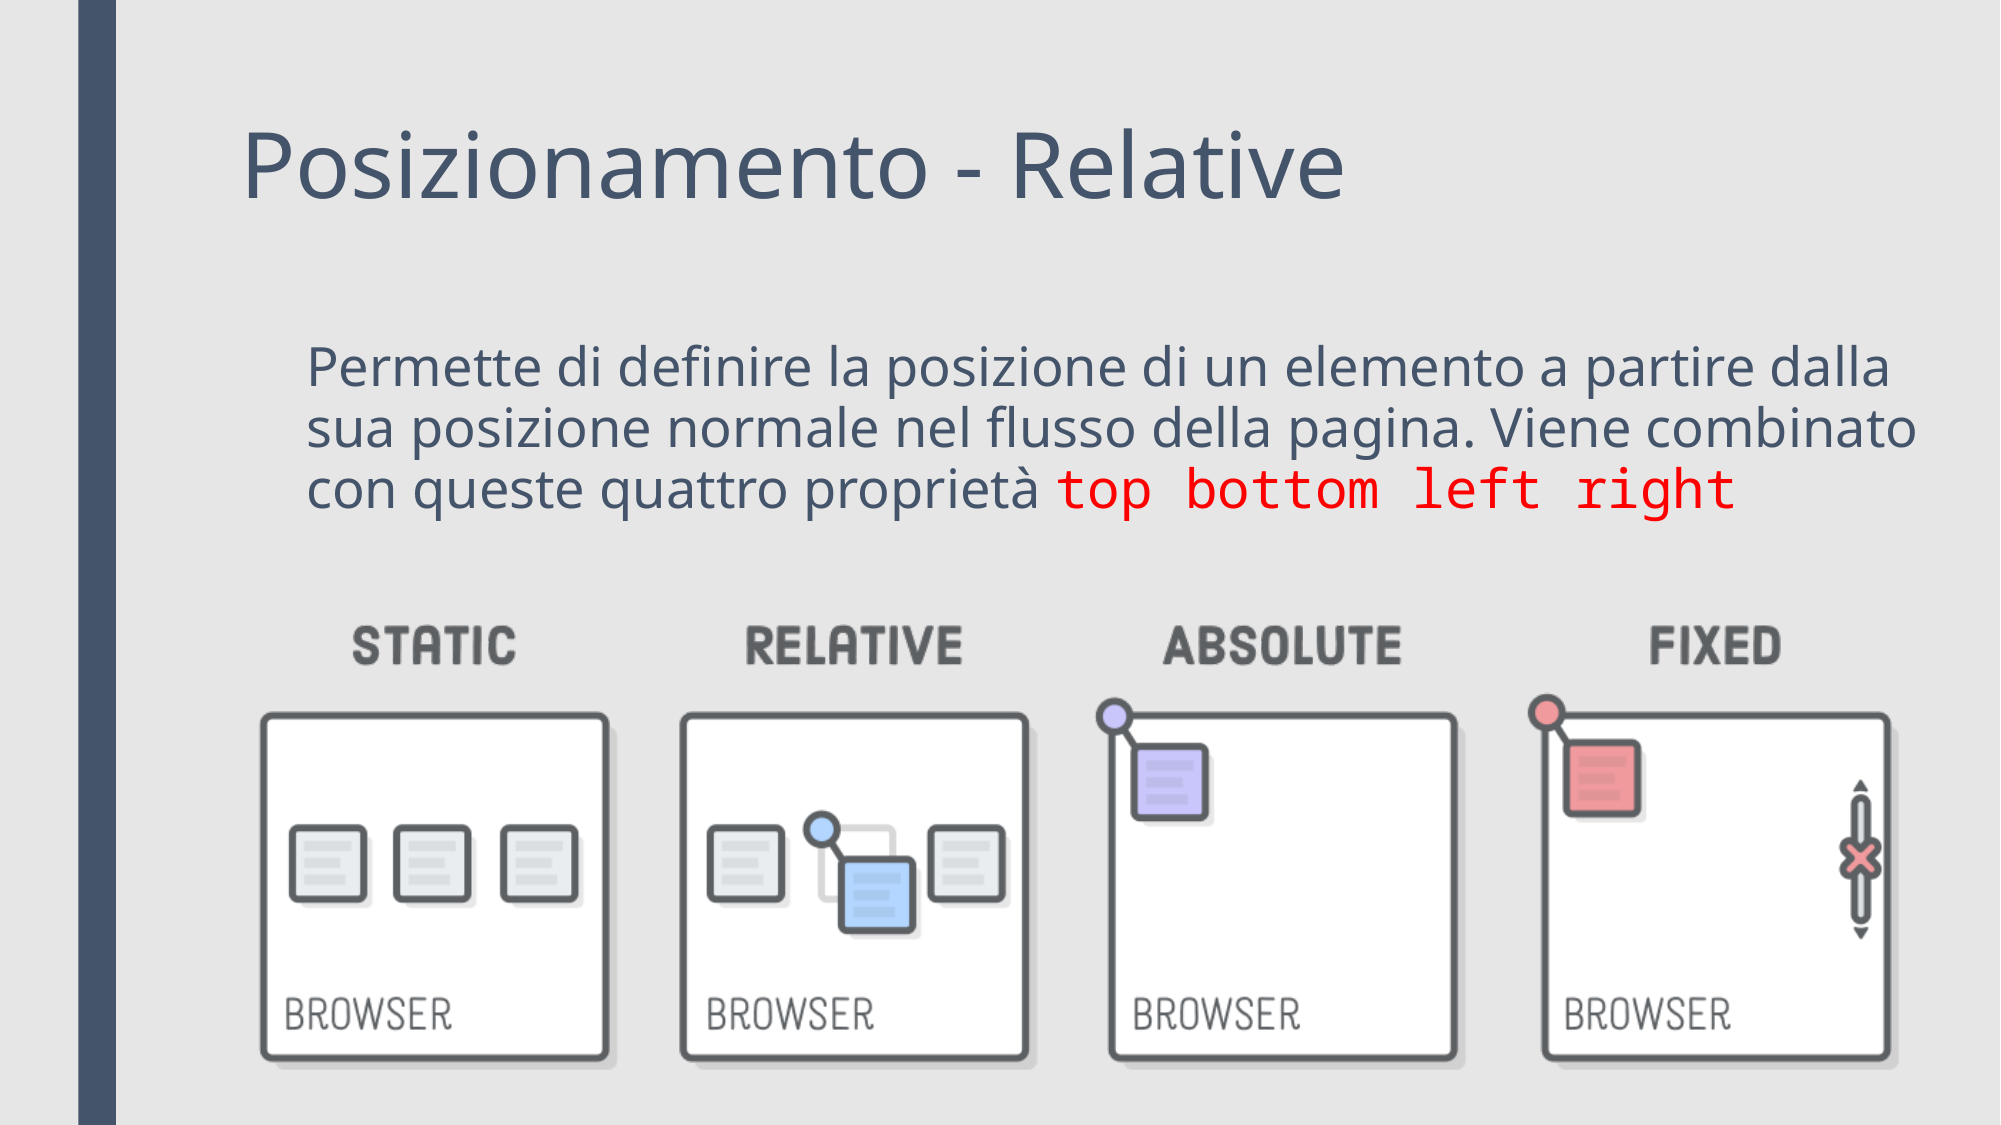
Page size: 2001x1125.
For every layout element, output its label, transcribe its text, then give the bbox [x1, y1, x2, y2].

list Permette di definire la posizione di un elemento a partire dalla sua posizione normale nel flusso della pagina. Viene combinato con queste quattro proprietà top bottom left right [291, 330, 2000, 603]
picture [224, 556, 1936, 1124]
title Posizionamento - Relative [225, 112, 1800, 357]
